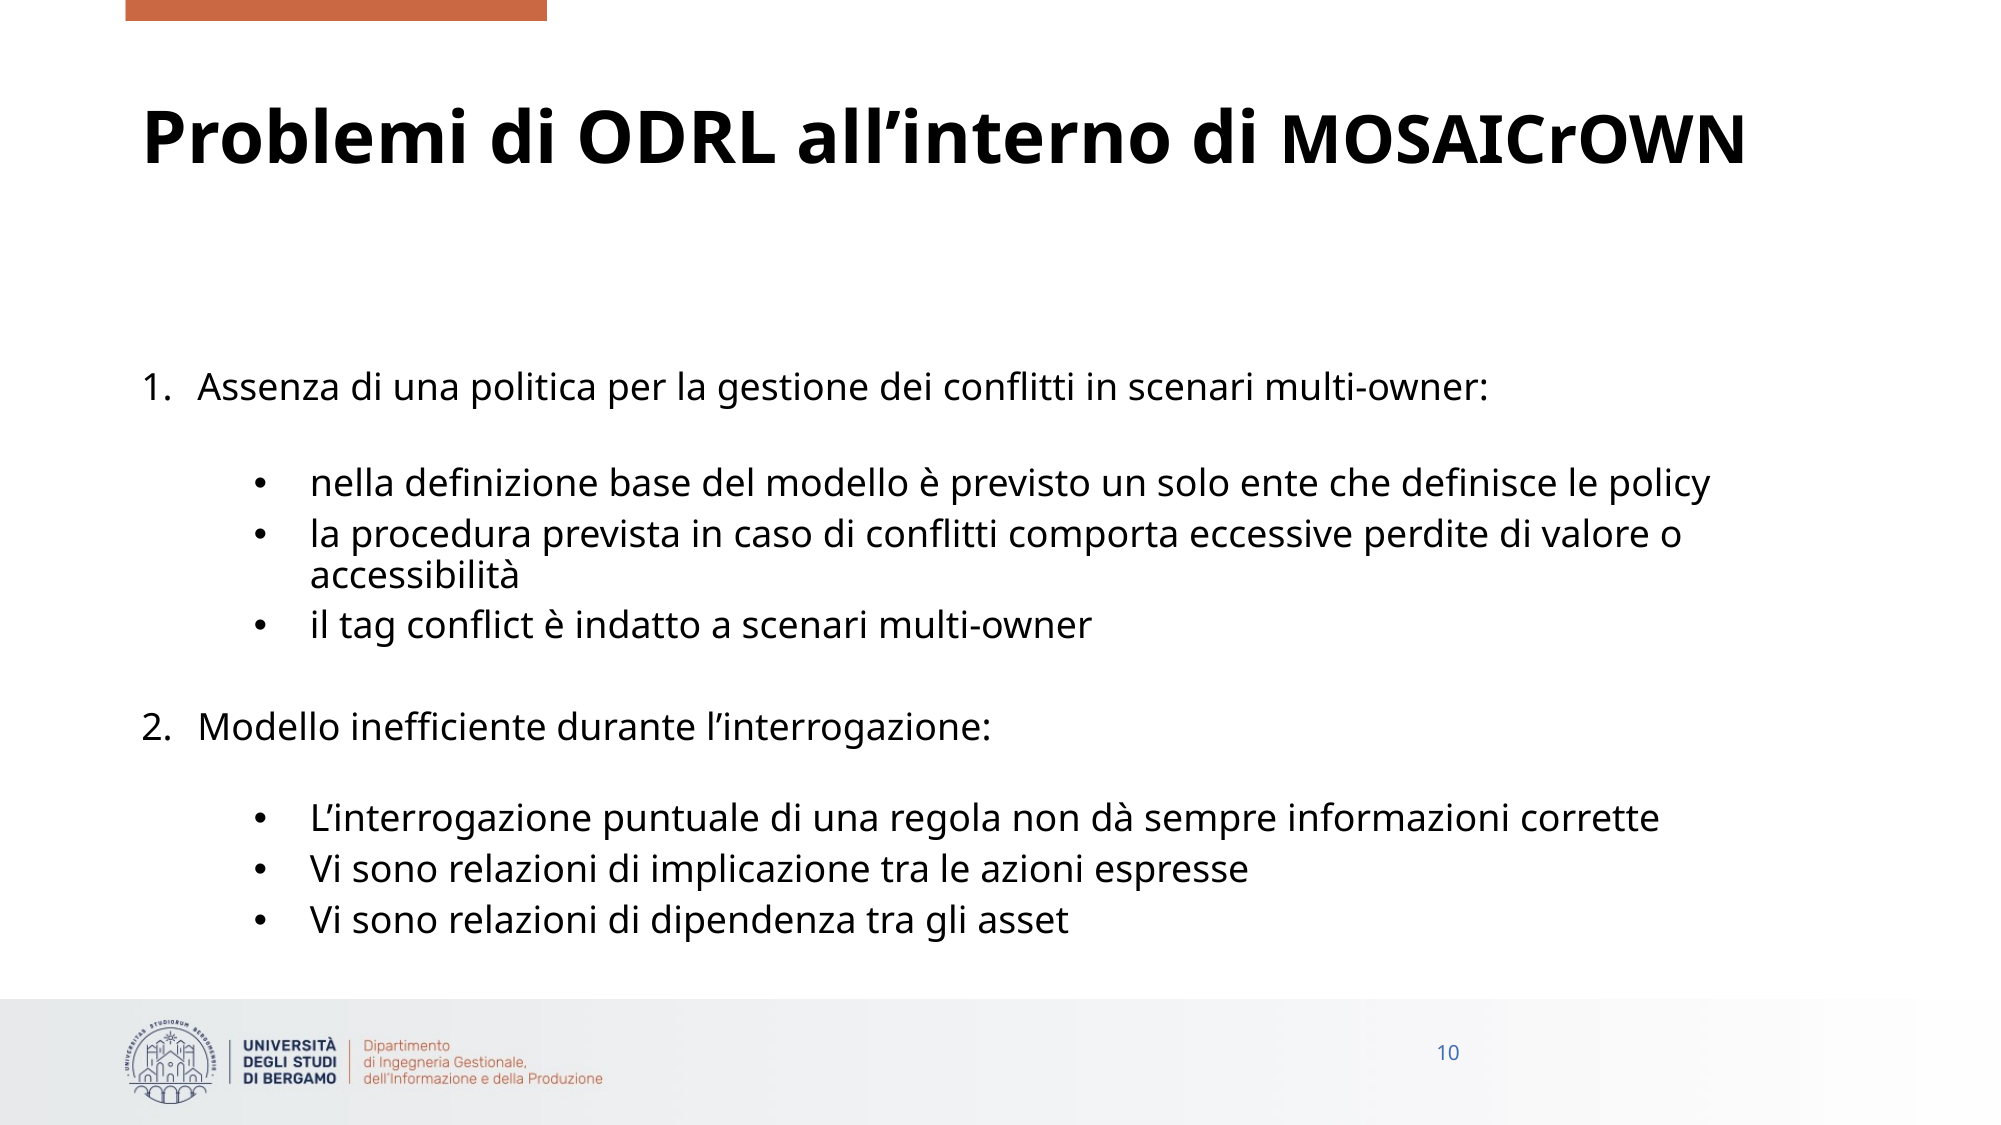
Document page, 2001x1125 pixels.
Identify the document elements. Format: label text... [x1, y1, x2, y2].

list Assenza di una politica per la gestione dei conflitti in scenari multi-owner: nella definizione base del modello è previsto un solo ente che definisce le policy la procedura prevista in caso di conflitti comporta eccessive perdite di valore o accessibilità il tag conflict è indatto a scenari multi-owner Modello inefficiente durante l’interrogazione: L’interrogazione puntuale di una regola non dà sempre informazioni corrette Vi sono relazioni di implicazione tra le azioni espresse Vi sono relazioni di dipendenza tra gli asset [126, 361, 1874, 950]
slide_number 10 [1421, 1032, 1872, 1093]
title Problemi di ODRL all’interno di MOSAICrOWN [127, 93, 1875, 257]
